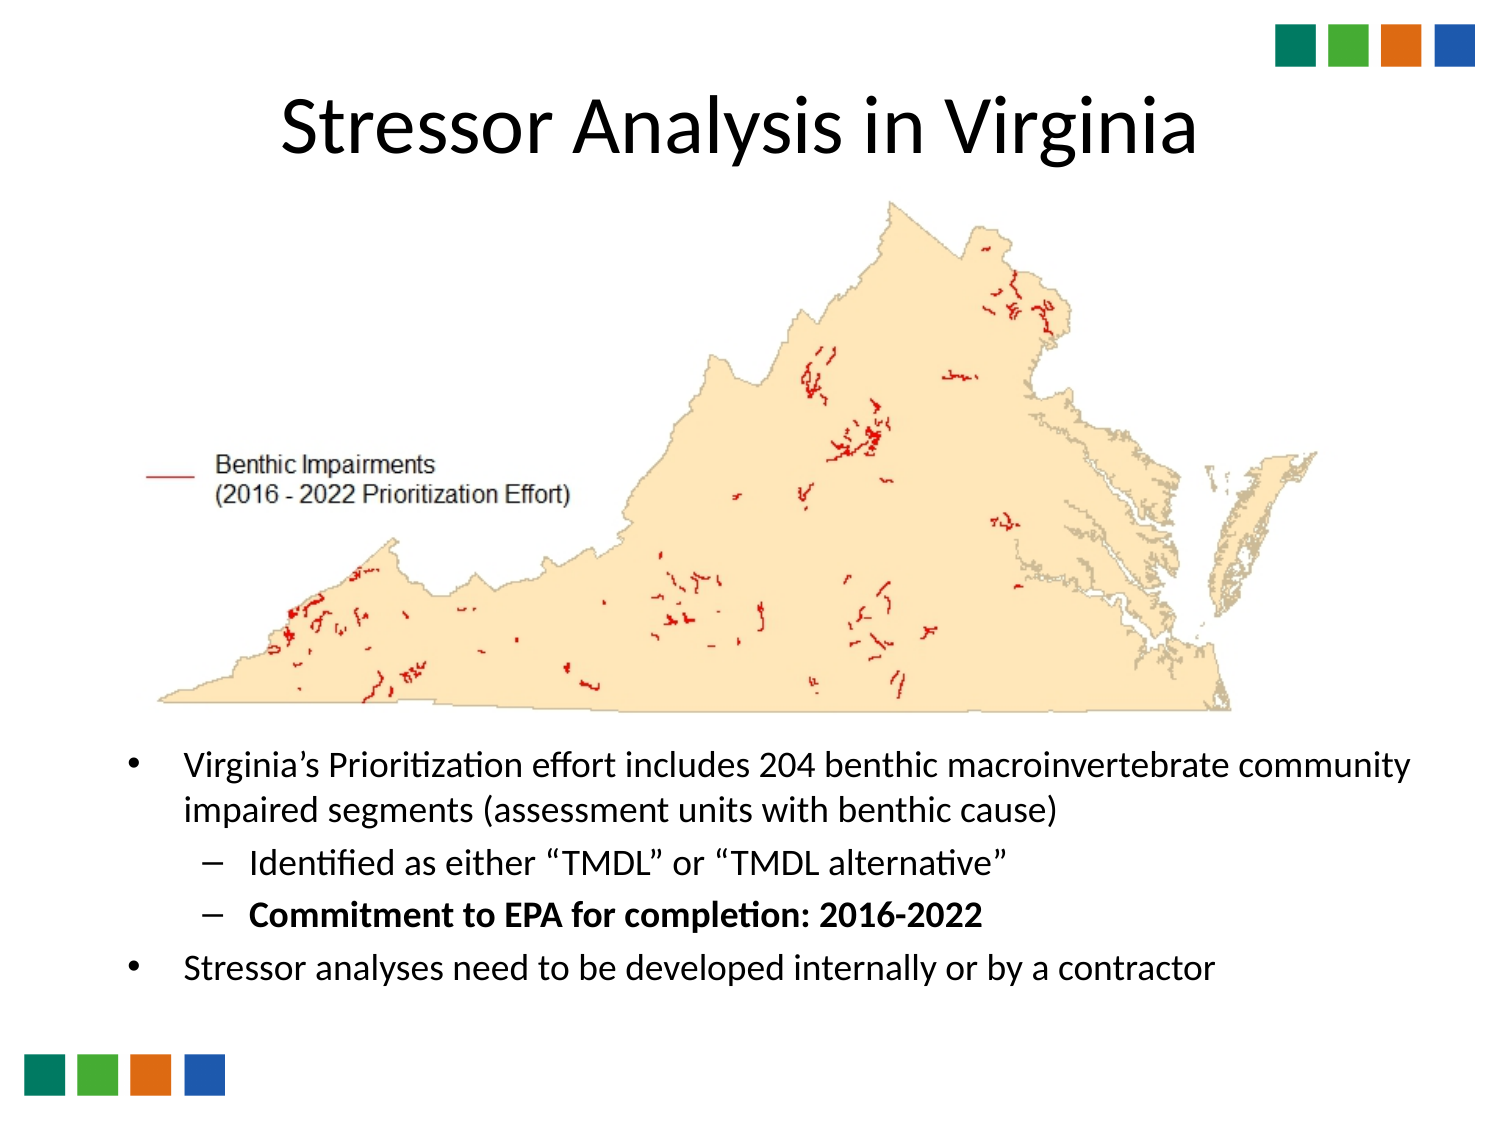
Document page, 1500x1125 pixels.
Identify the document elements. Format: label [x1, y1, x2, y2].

text_box [24, 24, 1476, 1096]
